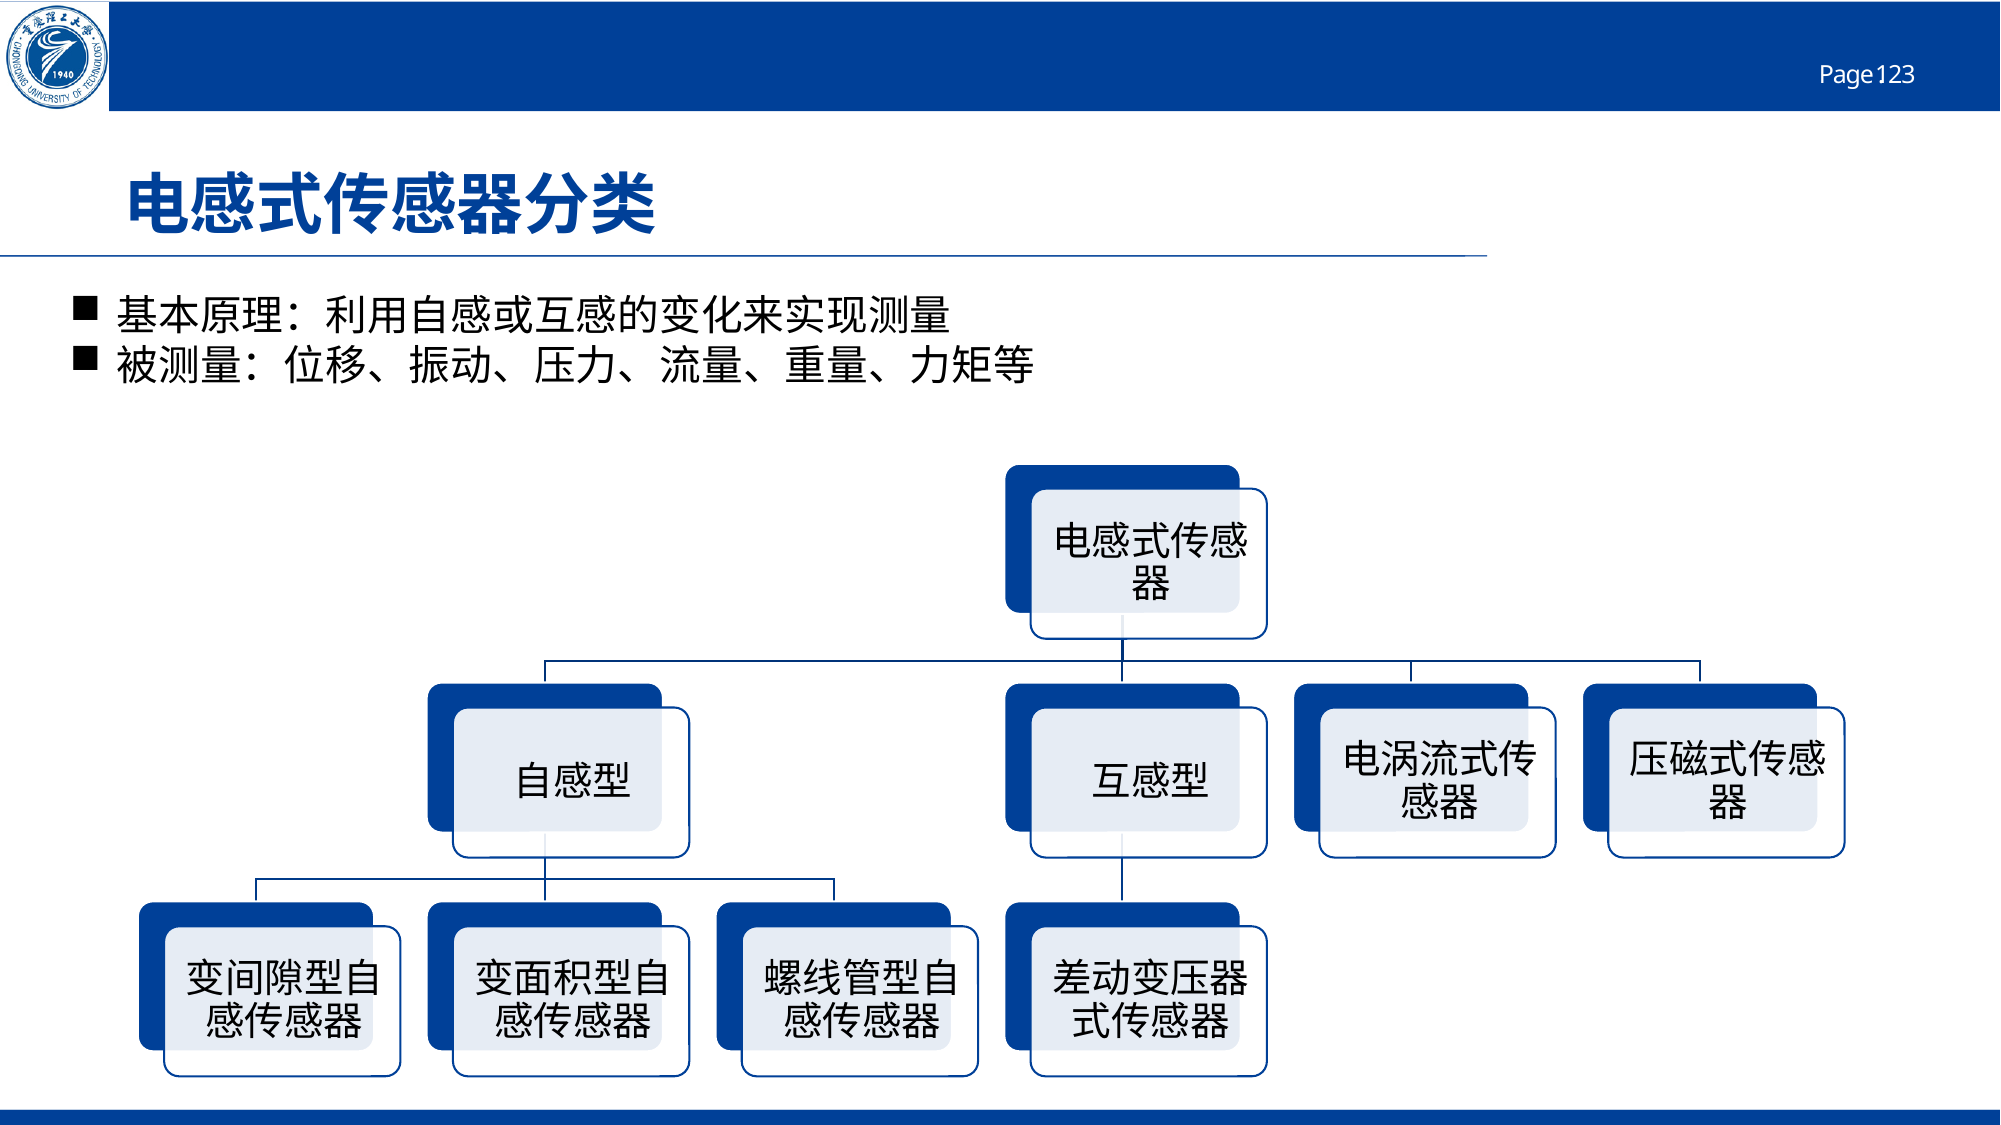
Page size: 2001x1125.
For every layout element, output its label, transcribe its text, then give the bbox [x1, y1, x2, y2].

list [137, 444, 1845, 1096]
picture [0, 2, 109, 112]
text_box 基本原理：利用自感或互感的变化来实现测量 被测量：位移、振动、压力、流量、重量、力矩等 [54, 281, 1059, 396]
title 电感式传感器分类 [108, 160, 1940, 255]
